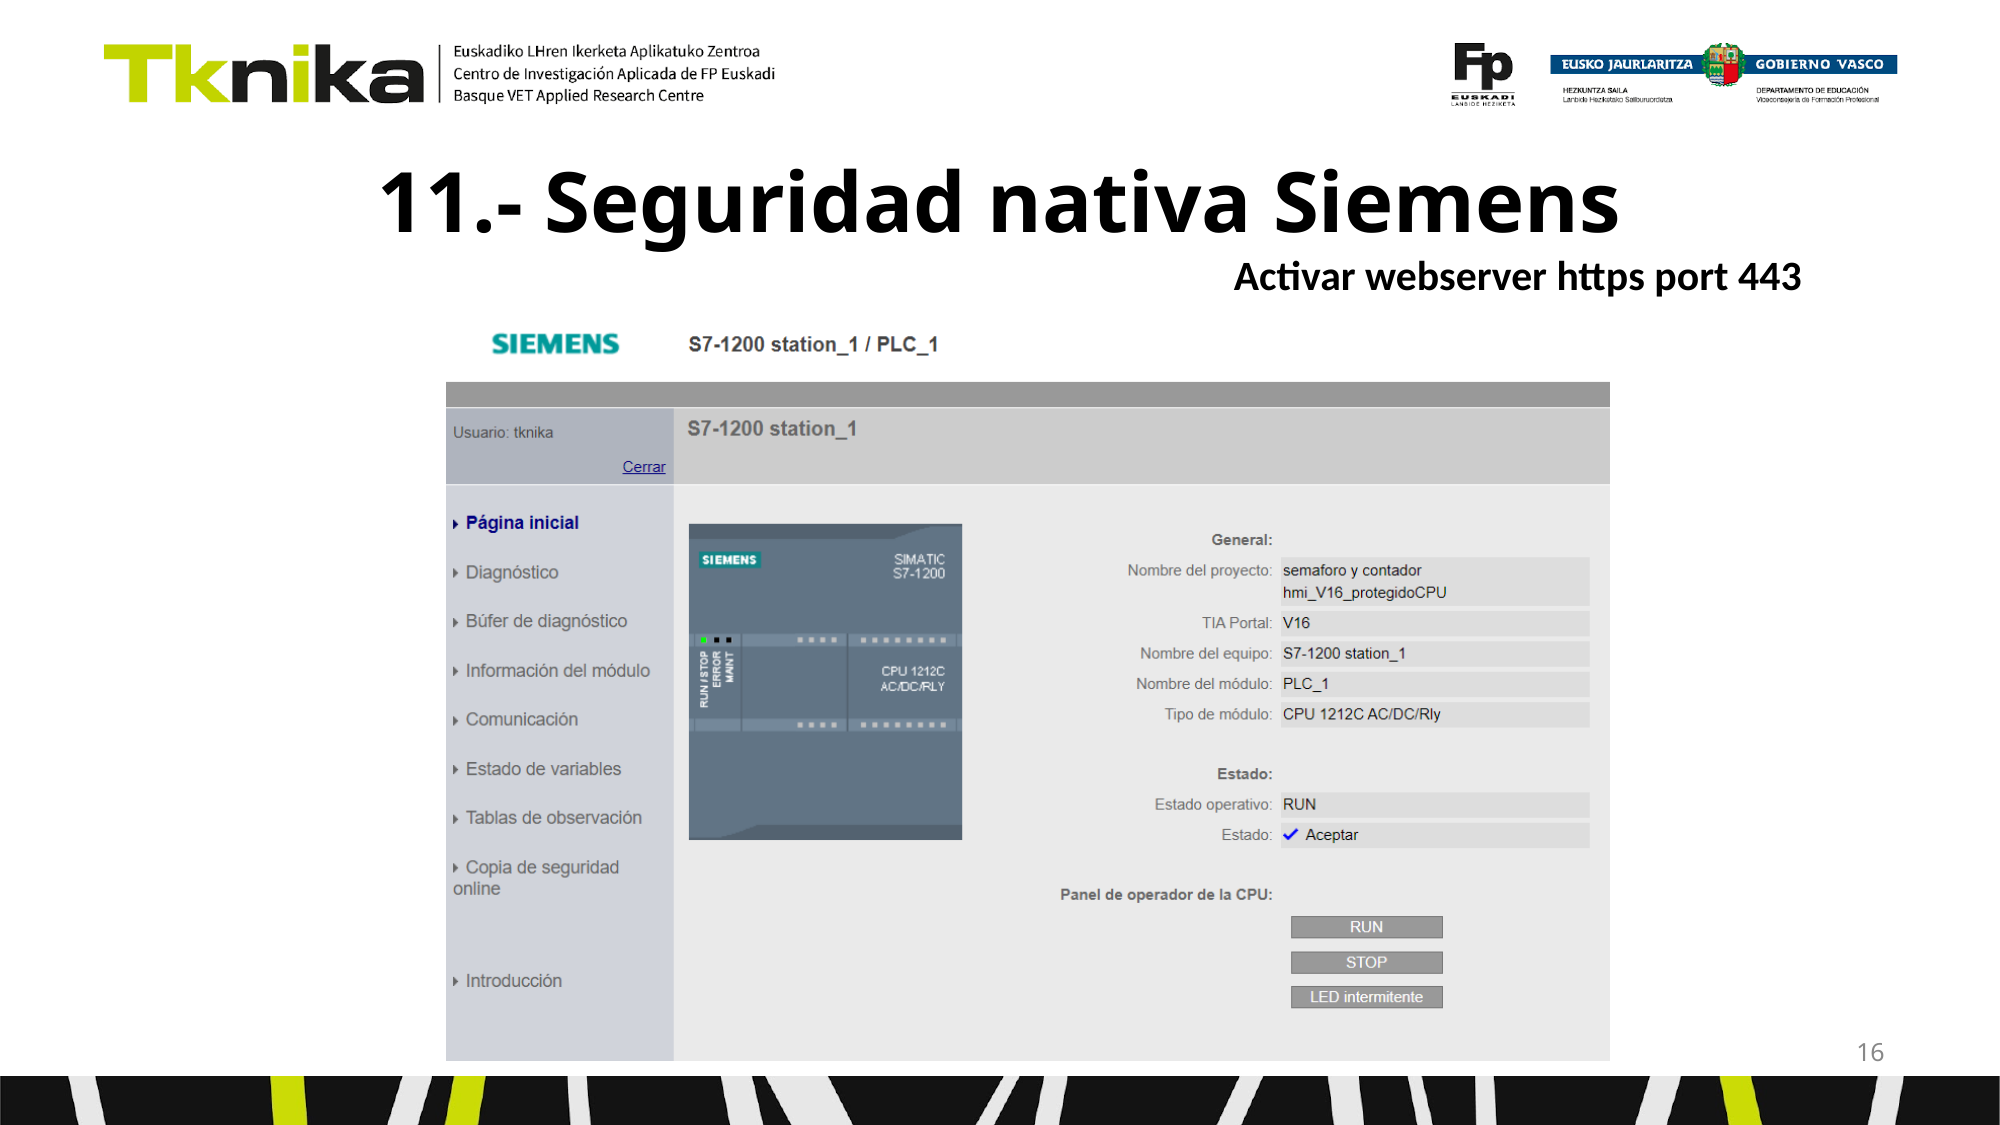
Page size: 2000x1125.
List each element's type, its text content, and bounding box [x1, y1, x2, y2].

text_box Activar webserver https port 443 [1219, 234, 1855, 315]
picture [446, 314, 1610, 1061]
title 11.- Seguridad nativa Siemens [99, 125, 1900, 274]
picture [0, 1076, 2000, 1125]
picture [102, 42, 1898, 106]
slide_number ‹#› [1433, 1023, 1900, 1084]
